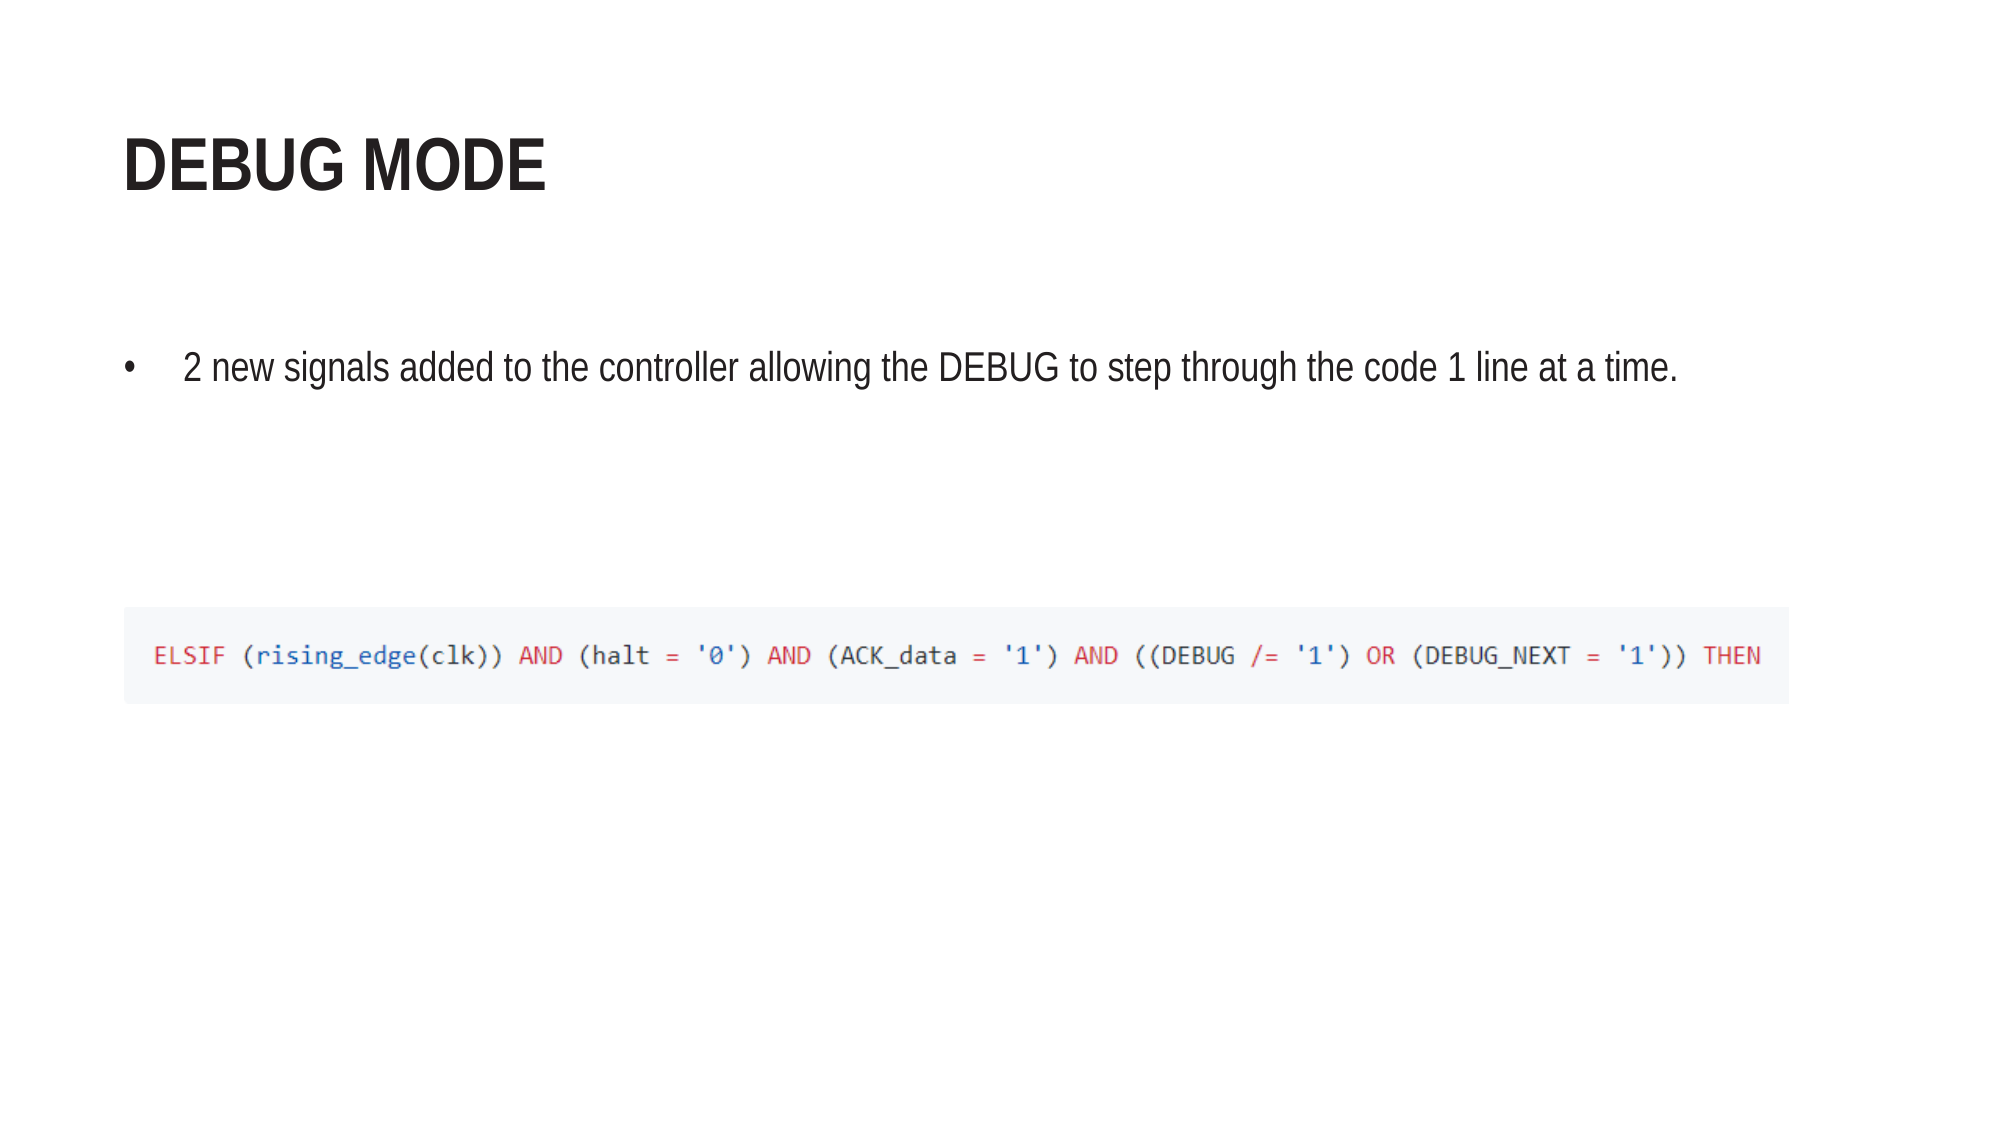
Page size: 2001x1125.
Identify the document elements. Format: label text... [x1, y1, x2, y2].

list 2 new signals added to the controller allowing the DEBUG to step through the code 1 line at a time. [124, 348, 1937, 963]
picture [123, 607, 1789, 704]
title Debug mode [124, 124, 1937, 284]
